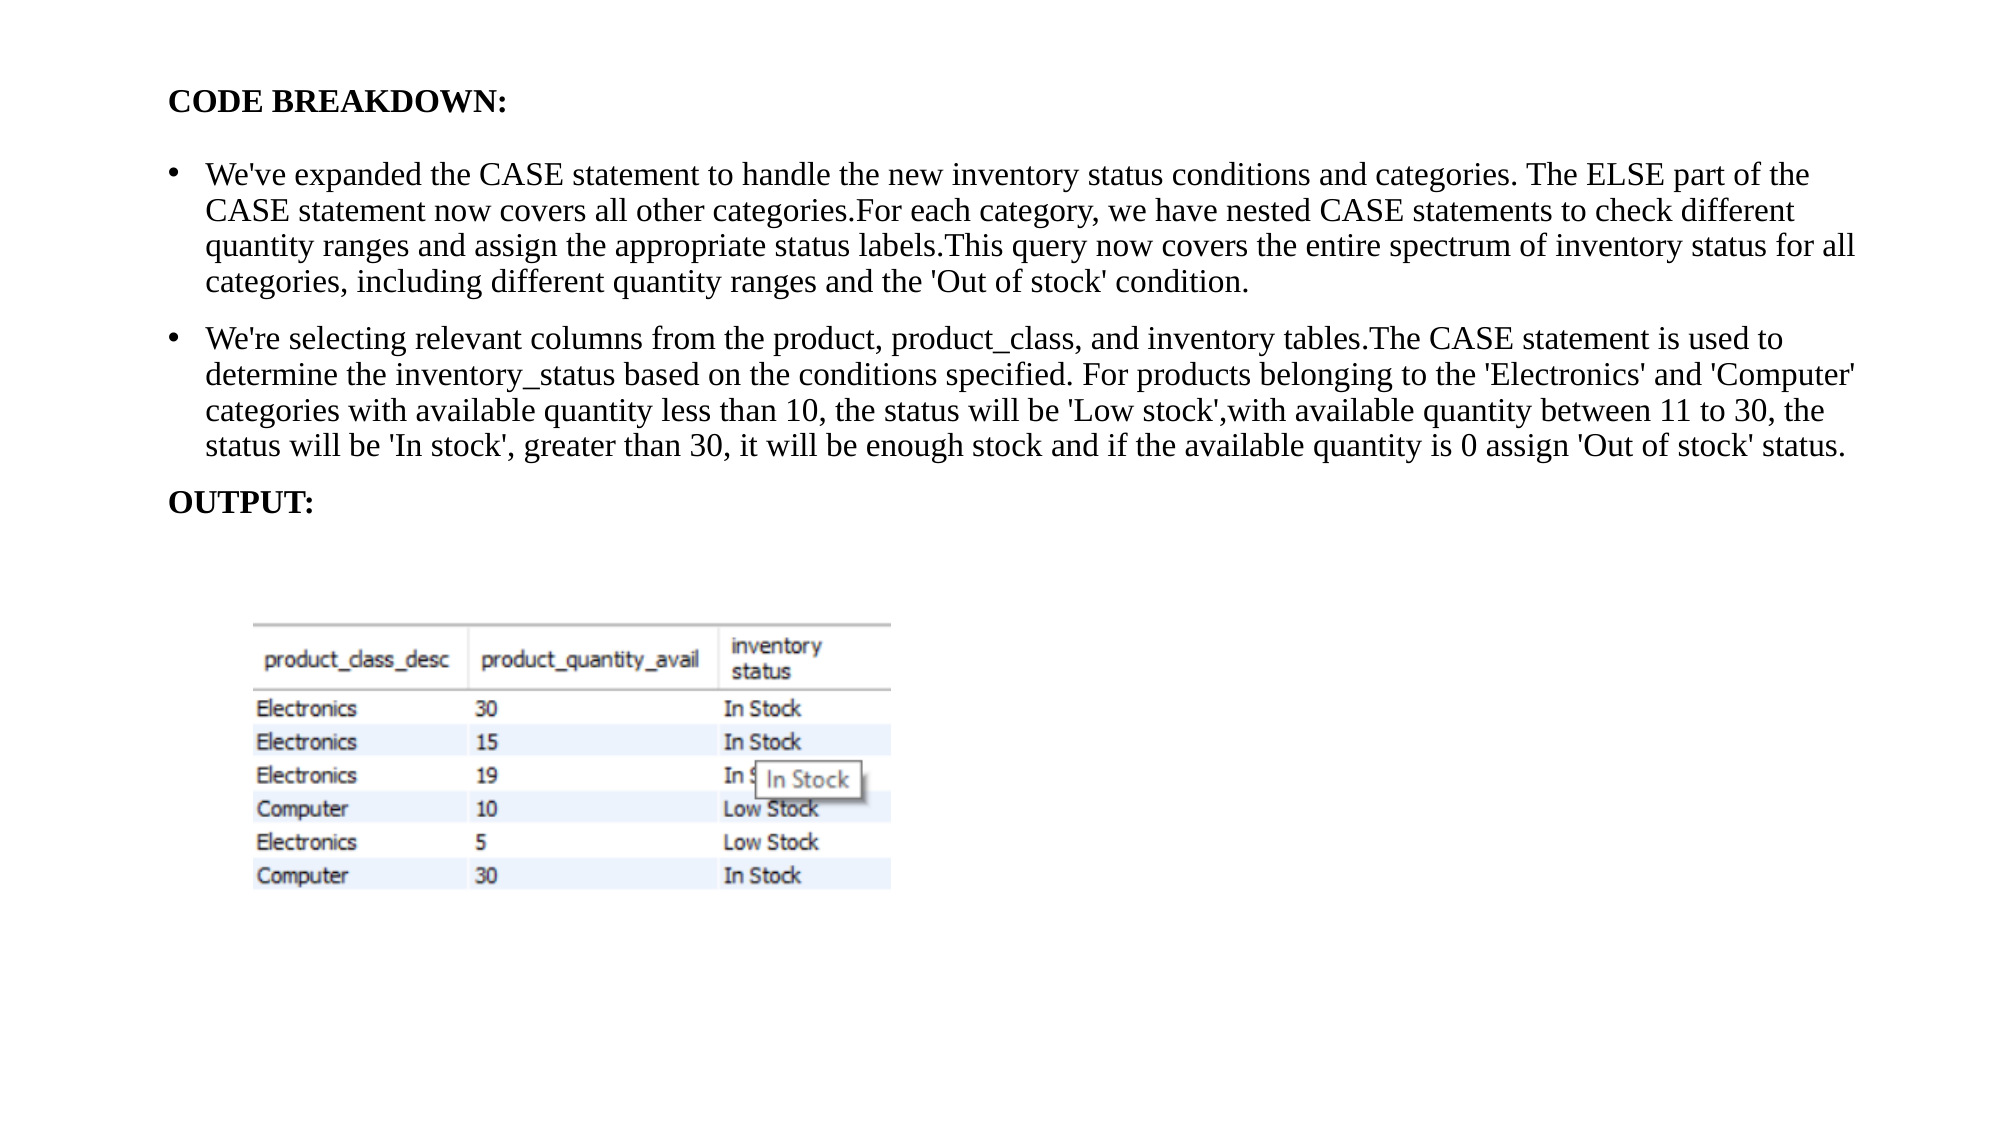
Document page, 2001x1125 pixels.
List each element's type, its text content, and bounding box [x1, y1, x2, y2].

title CODE BREAKDOWN: [153, 63, 1800, 141]
picture [253, 622, 891, 905]
list We've expanded the CASE statement to handle the new inventory status conditions and categories. The ELSE part of the CASE statement now covers all other categories.For each category, we have nested CASE statements to check different quantity ranges and assign the appropriate status labels.This query now covers the entire spectrum of inventory status for all categories, including different quantity ranges and the 'Out of stock' condition. We're selecting relevant columns from the product, product_class, and inventory tables.The CASE statement is used to determine the inventory_status based on the conditions specified. For products belonging to the 'Electronics' and 'Computer' categories with available quantity less than 10, the status will be 'Low stock',with available quantity between 11 to 30, the status will be 'In stock', greater than 30, it will be enough stock and if the available quantity is 0 assign 'Out of stock' status. OUTPUT: [153, 149, 1899, 1094]
